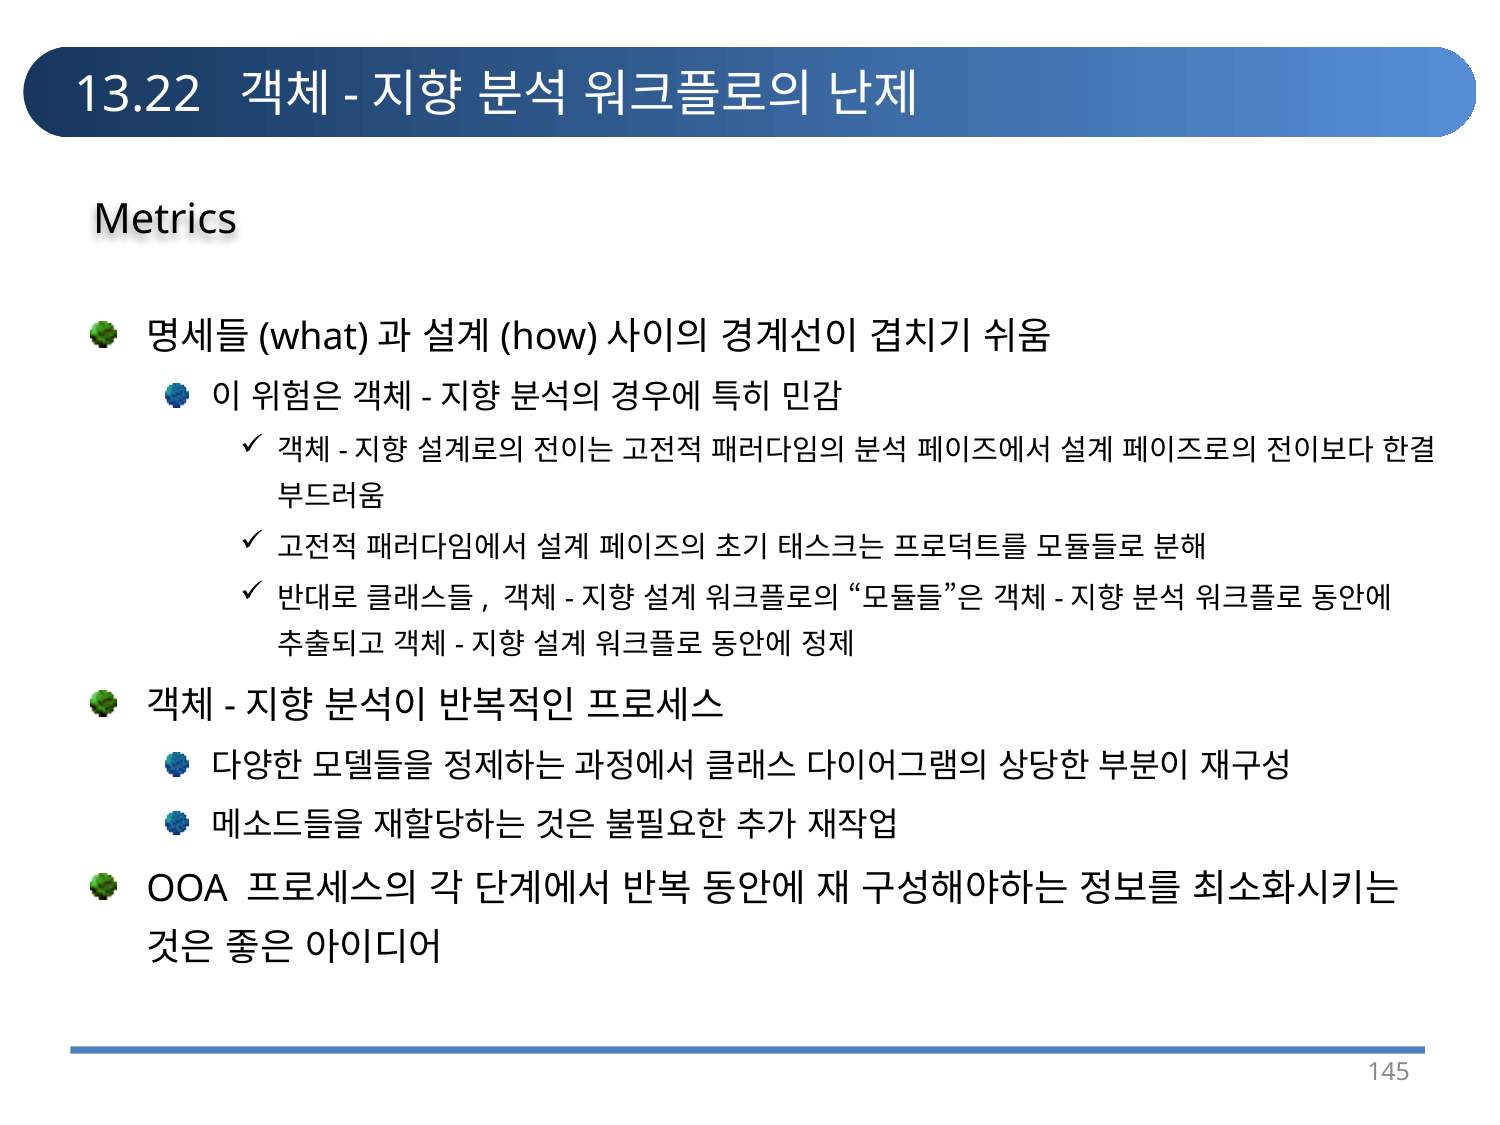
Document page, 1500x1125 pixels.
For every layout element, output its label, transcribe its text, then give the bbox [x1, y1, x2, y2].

picture [165, 811, 189, 835]
slide_number 145 [1074, 1042, 1425, 1103]
picture [90, 321, 117, 348]
picture [90, 873, 117, 900]
picture [165, 752, 189, 777]
picture [90, 690, 117, 717]
picture [165, 383, 189, 408]
list Metrics [60, 180, 270, 255]
list 명세들(what)과 설계(how)사이의 경계선이 겹치기 쉬움 이 위험은 객체-지향 분석의 경우에 특히 민감 객체-지향 설계로의 전이는 고전적 패러다임의 분석 페이즈에서 설계 페이즈로의 전이보다 한결 부드러움 고전적 패러다임에서 설계 페이즈의 초기 태스크는 프로덕트를 모듈들로 분해 반대로 클래스들, 객체-지향 설계 워크플로의 “모듈들”은 객체-지향 분석 워크플로 동안에 추출되고 객체-지향 설계 워크플로 동안에 정제 객체-지향 분석이 반복적인 프로세스 다양한 모델들을 정제하는 과정에서 클래스 다이어그램의 상당한 부분이 재구성 메소드들을 재할당하는 것은 불필요한 추가 재작업 OOA 프로세스의 각 단계에서 반복 동안에 재 구성해야하는 정보를 최소화시키는 것은 좋은 아이디어 [75, 290, 1471, 1005]
title 13.22 객체-지향 분석 워크플로의 난제 [59, 56, 1410, 126]
